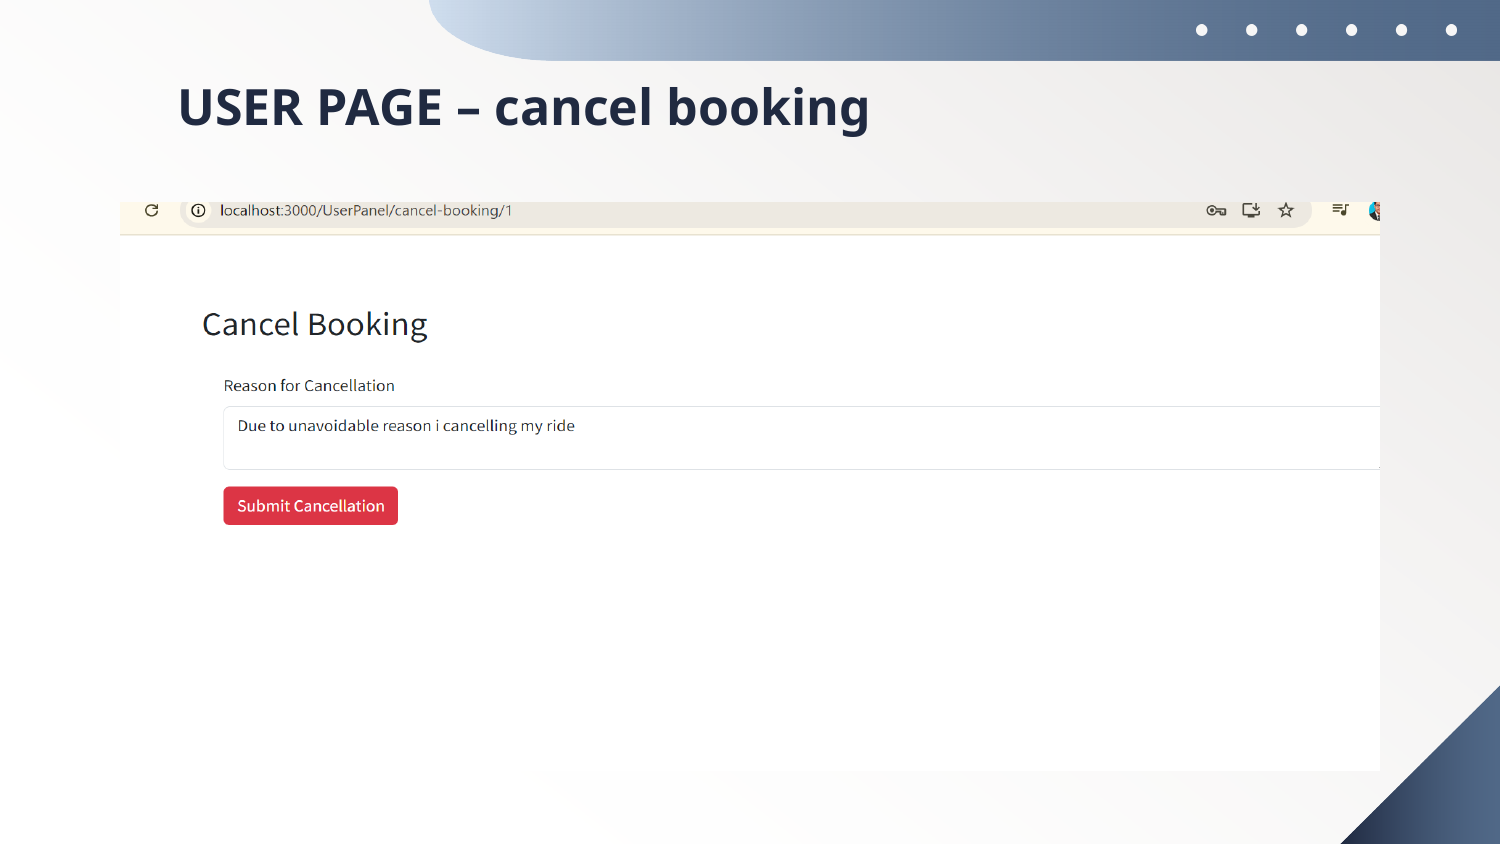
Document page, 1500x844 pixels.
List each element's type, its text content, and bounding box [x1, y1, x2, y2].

picture [0, 0, 1500, 844]
title USER PAGE – cancel booking [162, 0, 1178, 156]
